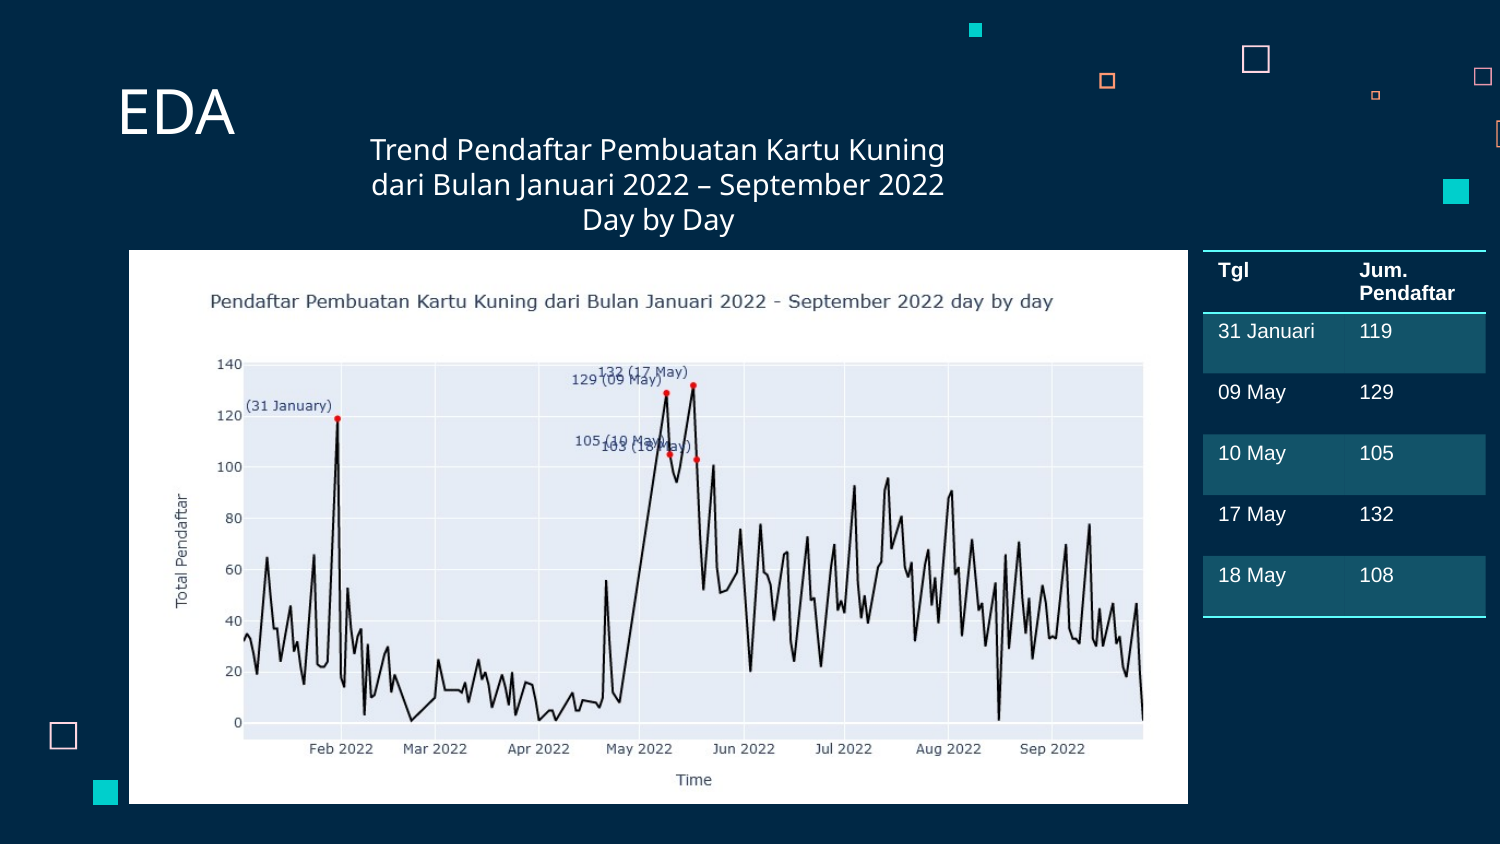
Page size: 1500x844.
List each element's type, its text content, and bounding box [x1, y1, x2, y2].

text_box Trend Pendaftar Pembuatan Kartu Kuning dari Bulan Januari 2022 – September 2022 Day by Day [350, 156, 966, 249]
table_header Jum. Pendaftar [1344, 252, 1486, 312]
table_cell 10 May [1203, 434, 1344, 495]
title EDA [101, 67, 878, 163]
table_header Tgl [1203, 252, 1344, 312]
table_cell 129 [1344, 373, 1486, 434]
table_cell 17 May [1203, 495, 1344, 556]
table_cell 132 [1344, 495, 1486, 556]
table_cell 105 [1344, 434, 1486, 495]
table_cell 31 Januari [1203, 314, 1344, 373]
table_cell 119 [1344, 314, 1486, 373]
picture [129, 250, 1188, 804]
table_cell 108 [1344, 556, 1486, 616]
table_cell 09 May [1203, 373, 1344, 434]
table_cell 18 May [1203, 556, 1344, 616]
